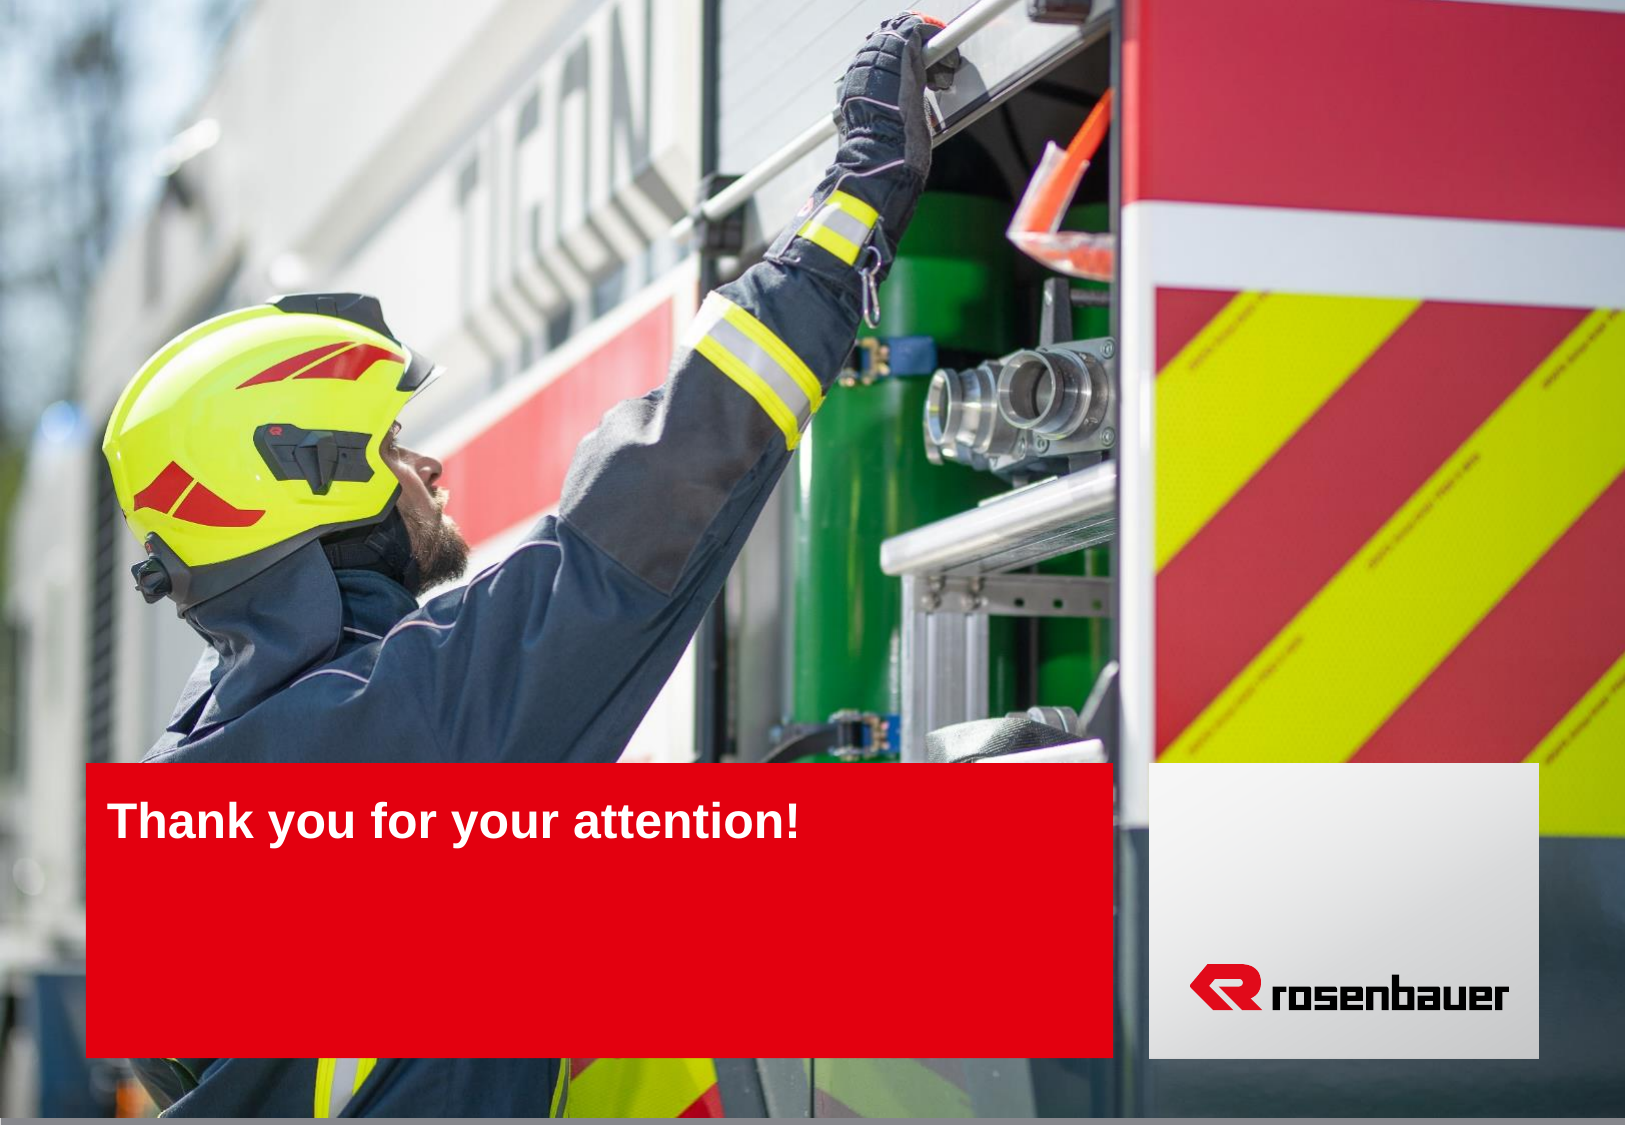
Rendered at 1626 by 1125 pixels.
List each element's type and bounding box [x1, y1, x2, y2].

picture [0, 0, 1625, 1125]
text_box [1148, 762, 1540, 1059]
